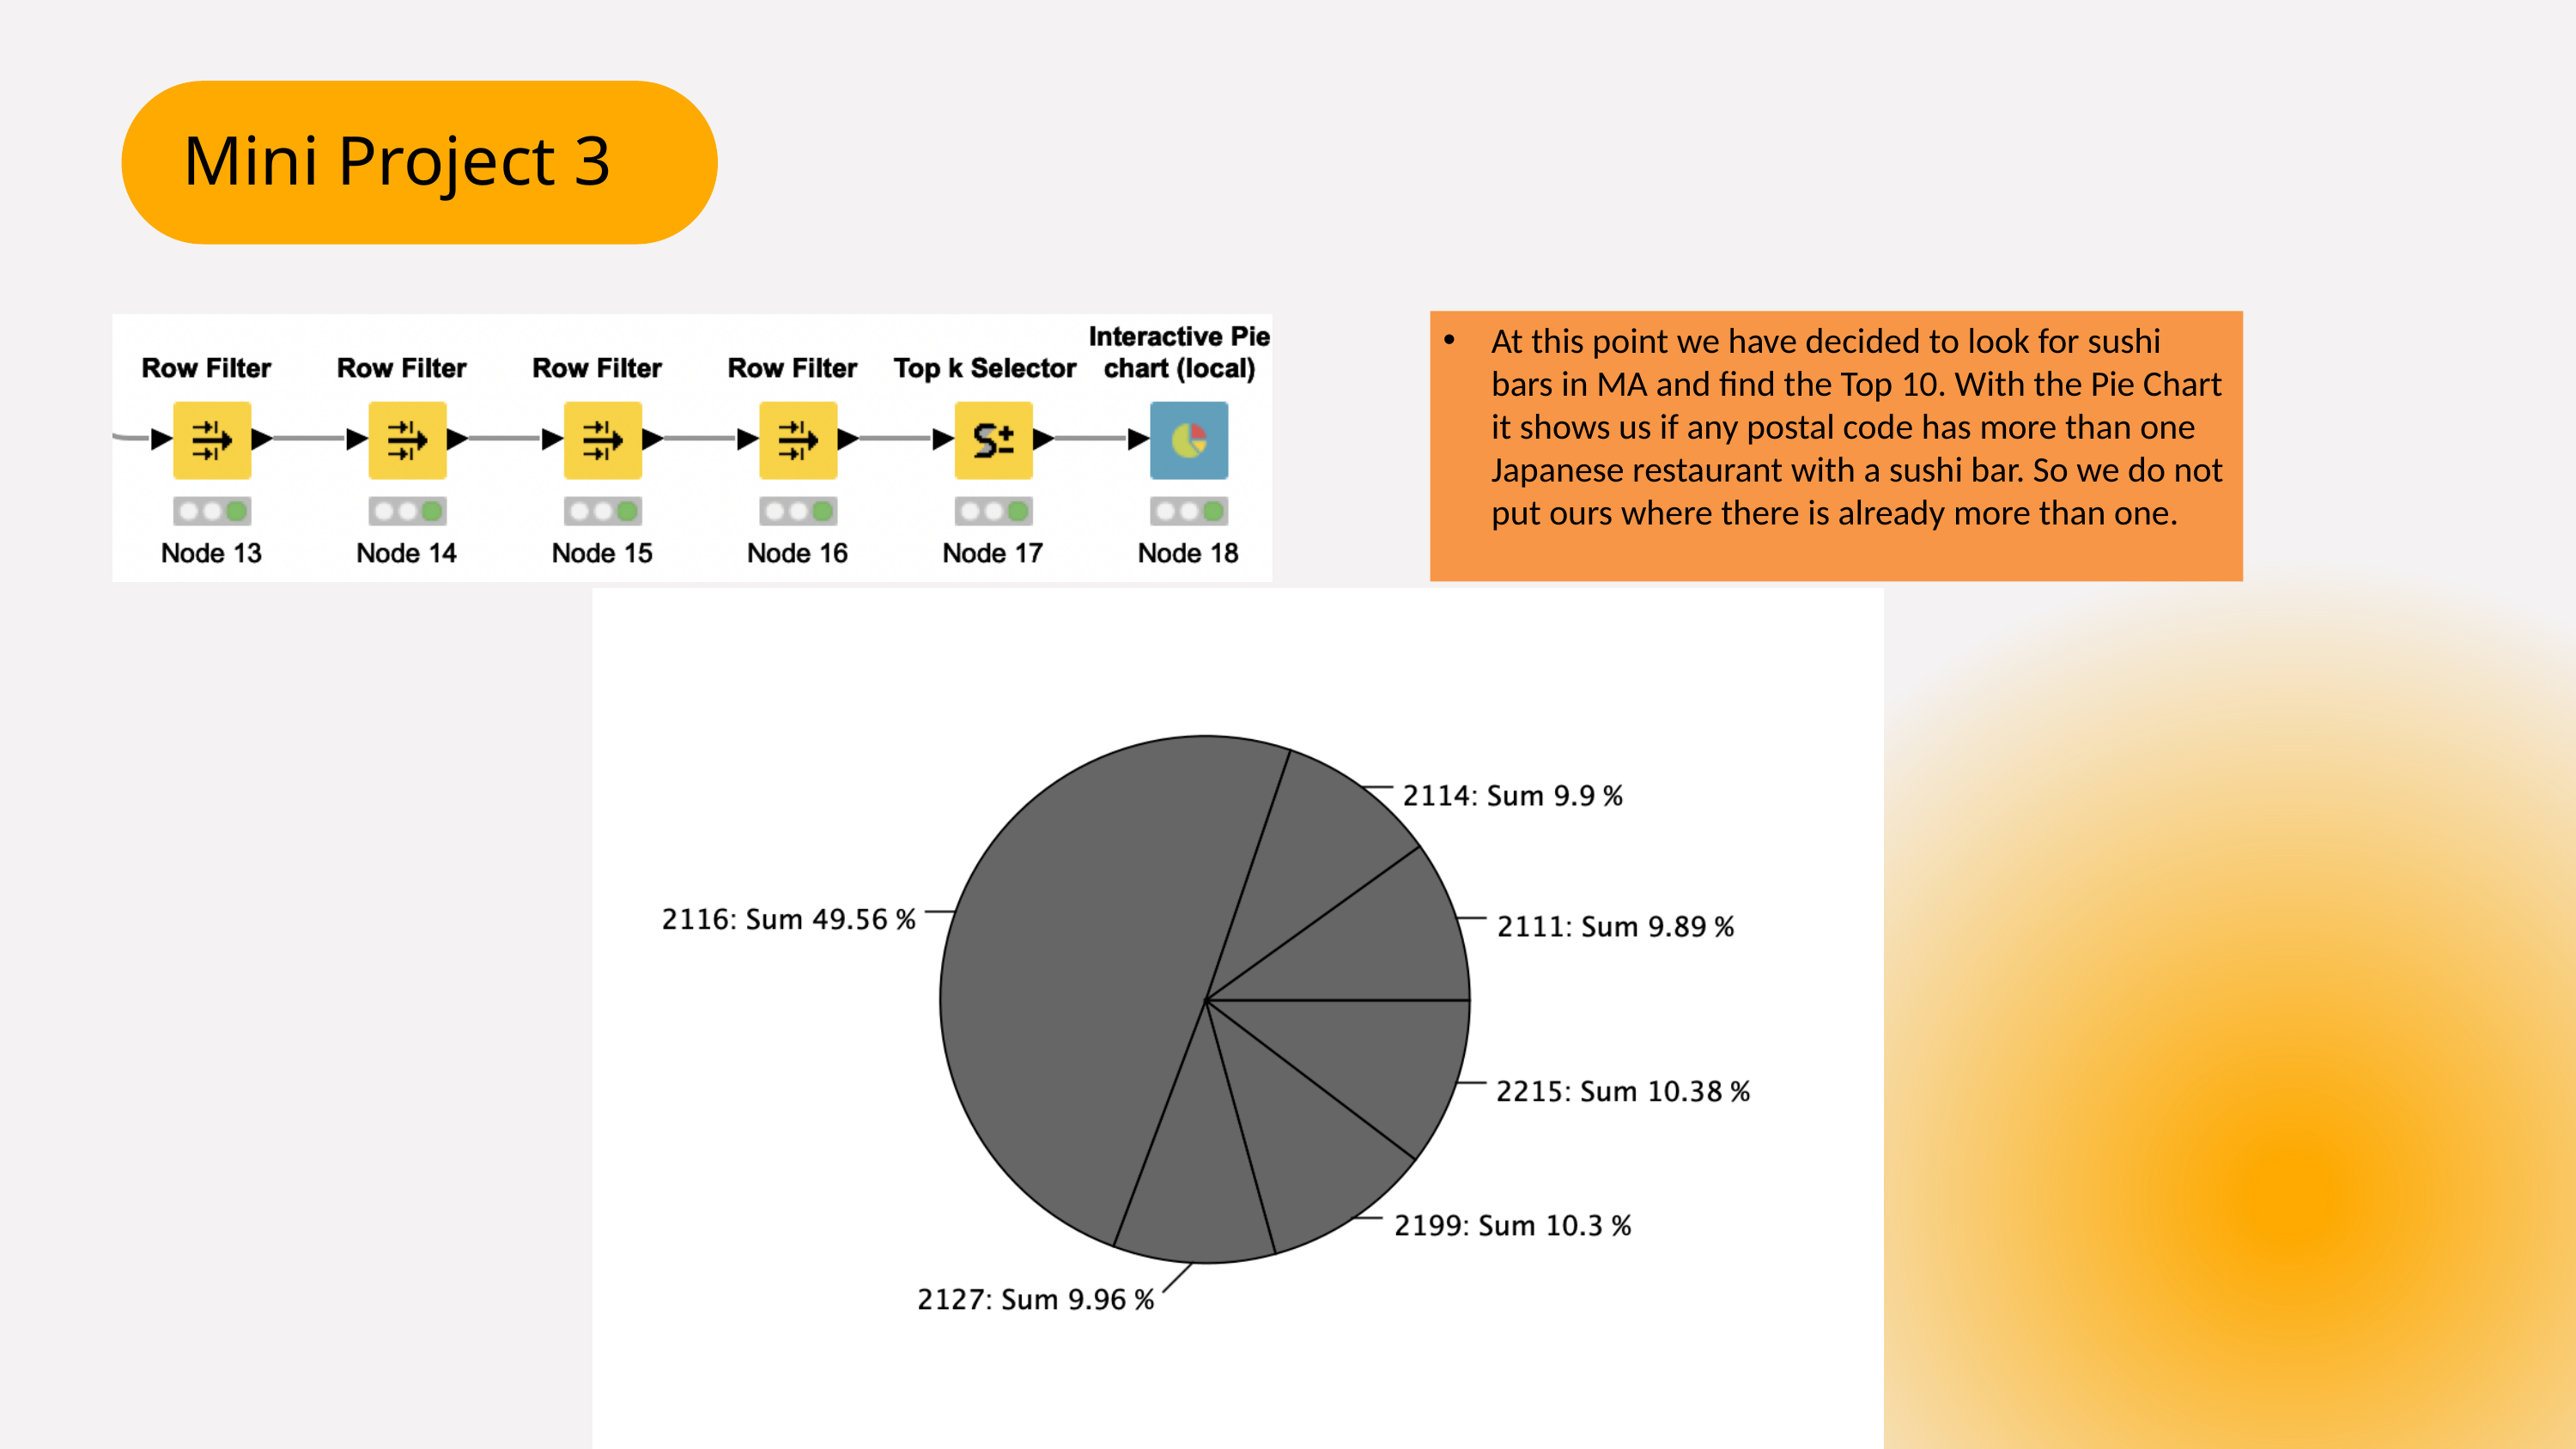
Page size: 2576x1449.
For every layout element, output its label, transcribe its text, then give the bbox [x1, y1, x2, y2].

text_box At this point we have decided to look for sushi bars in MA and find the Top 10. With the Pie Chart it shows us if any postal code has more than one Japanese restaurant with a sushi bar. So we do not put ours where there is already more than one. [1430, 311, 2244, 582]
picture [112, 314, 1273, 582]
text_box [121, 80, 834, 245]
picture [592, 497, 2576, 1449]
